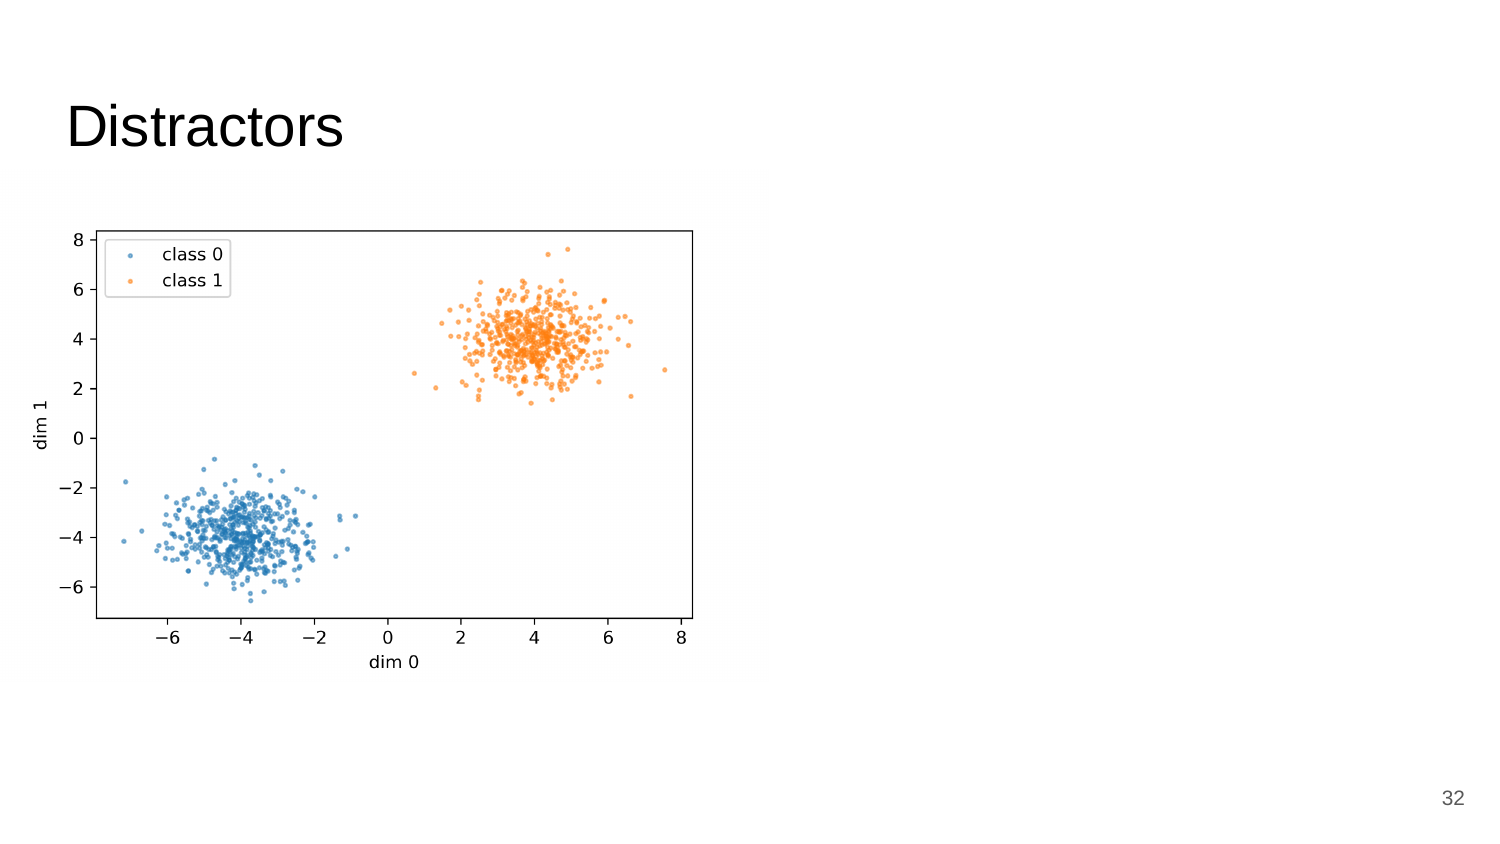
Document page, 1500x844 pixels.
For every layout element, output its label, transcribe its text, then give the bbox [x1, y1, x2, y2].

slide_number ‹#› [1389, 764, 1480, 830]
picture [0, 168, 769, 682]
title Distractors [51, 72, 1449, 167]
